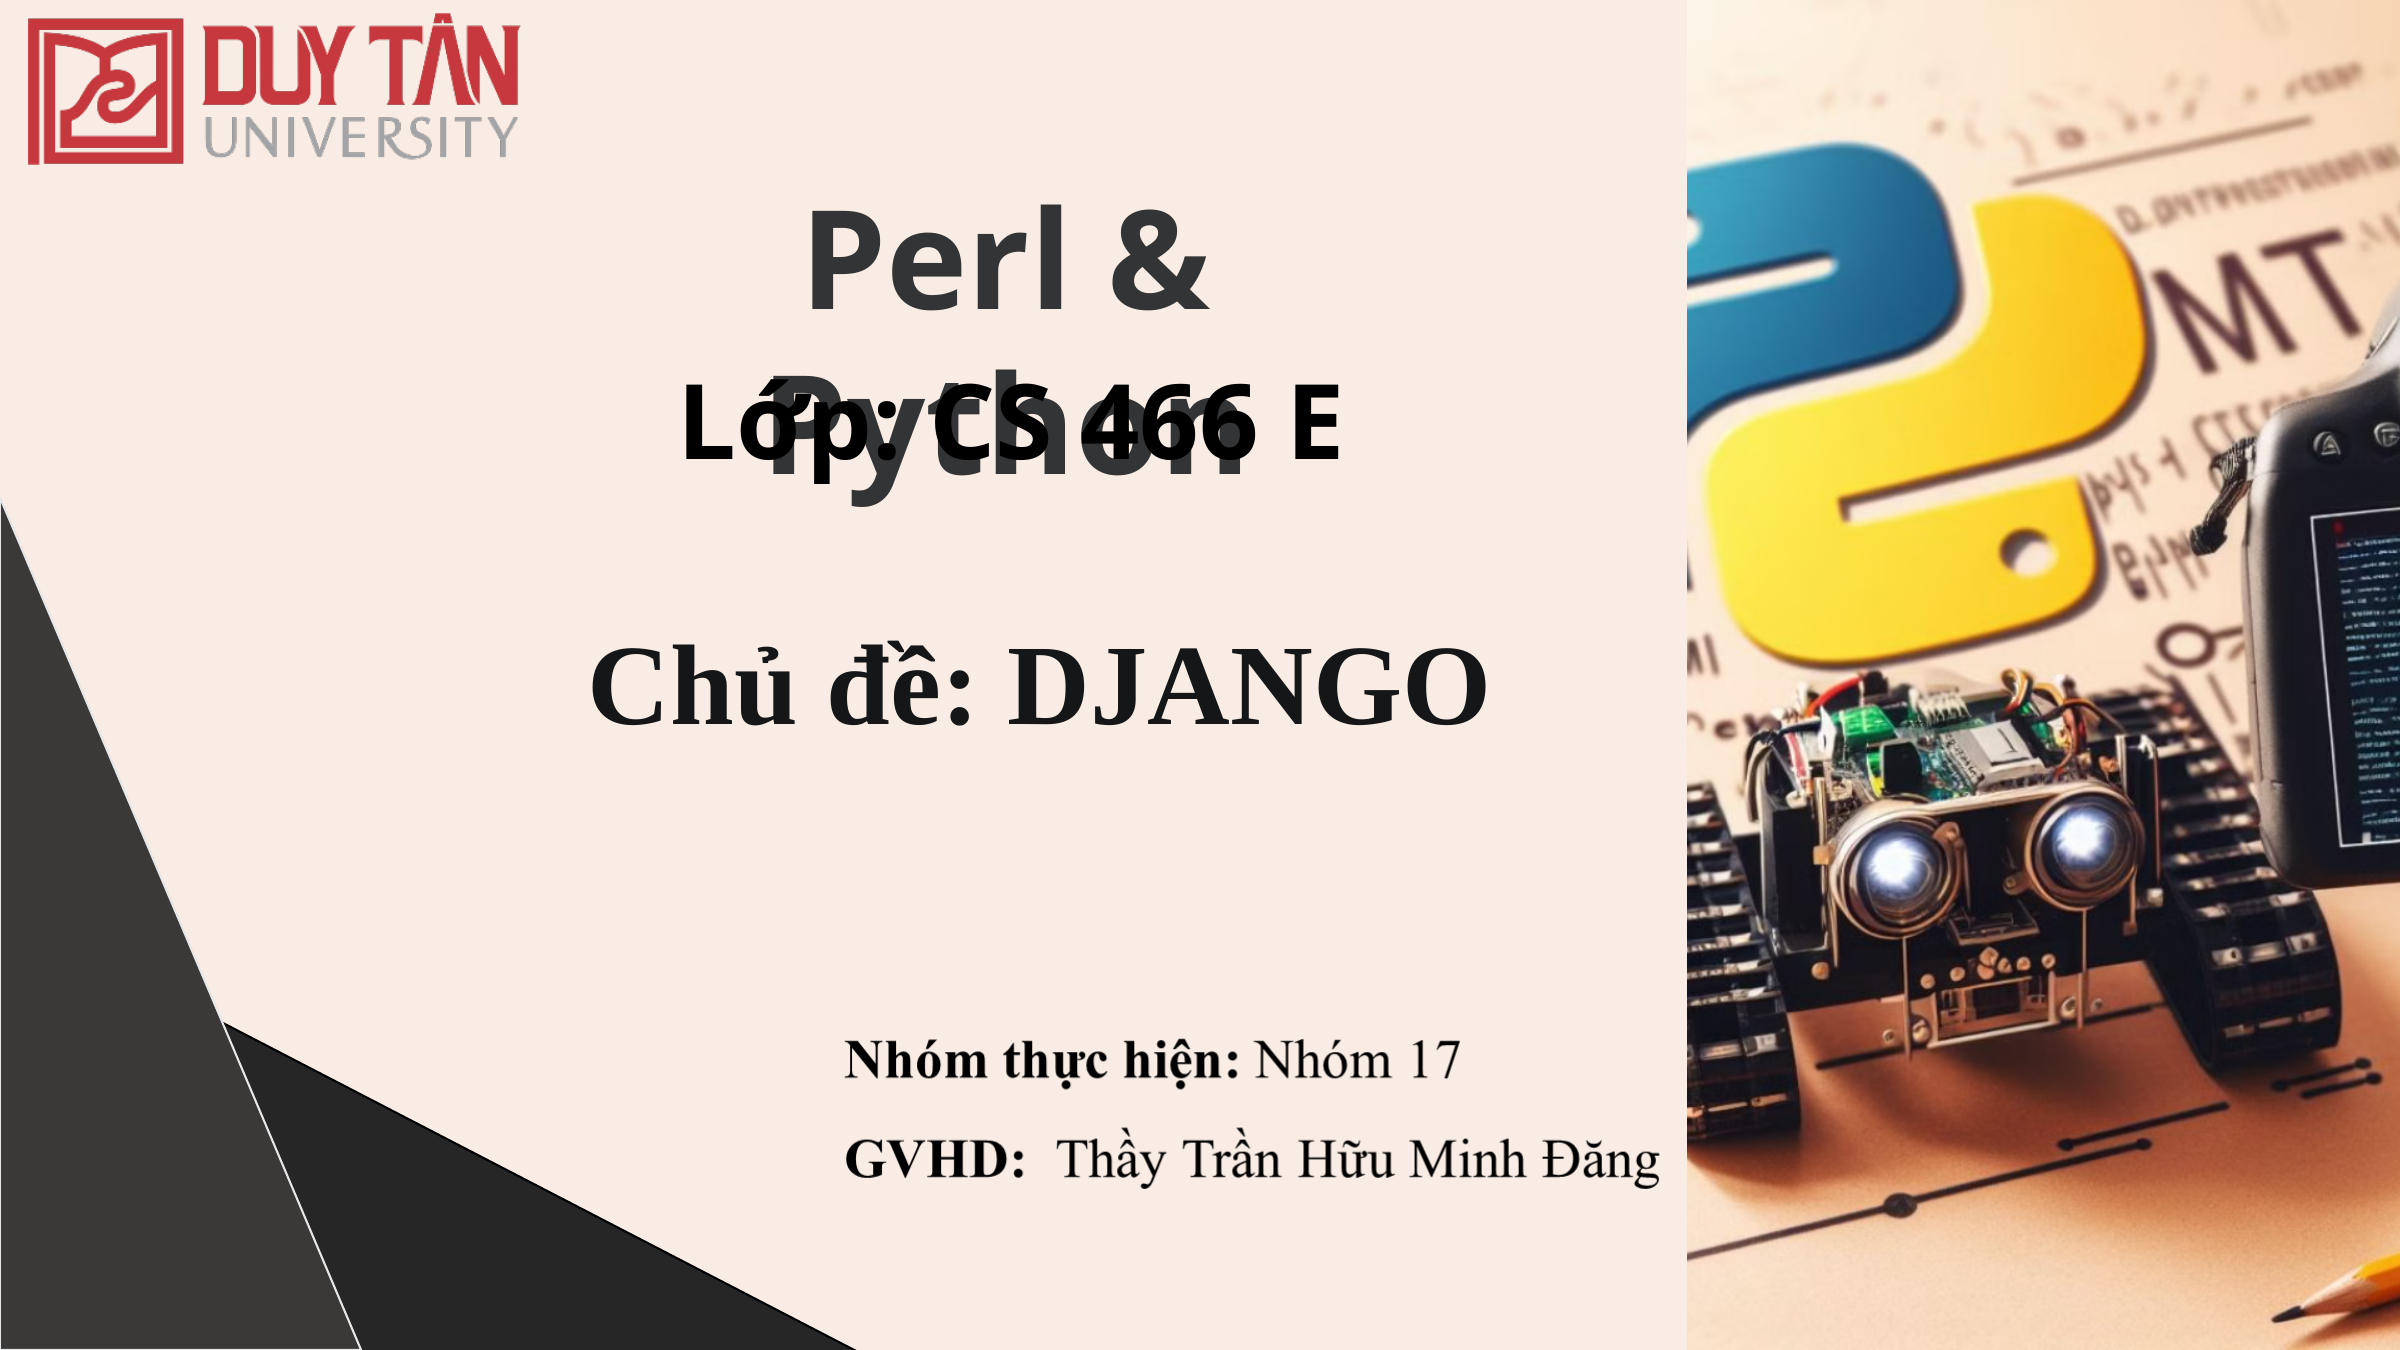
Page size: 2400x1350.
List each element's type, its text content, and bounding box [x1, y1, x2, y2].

text_box Perl & Python [535, 164, 1477, 510]
text_box [224, 1022, 857, 1350]
picture [28, 13, 521, 165]
text_box [0, 497, 363, 1350]
text_box Chủ đề: DJANGO [587, 586, 1536, 807]
text_box Lớp: CS 466 E [588, 348, 1435, 488]
picture [810, 0, 2400, 1350]
